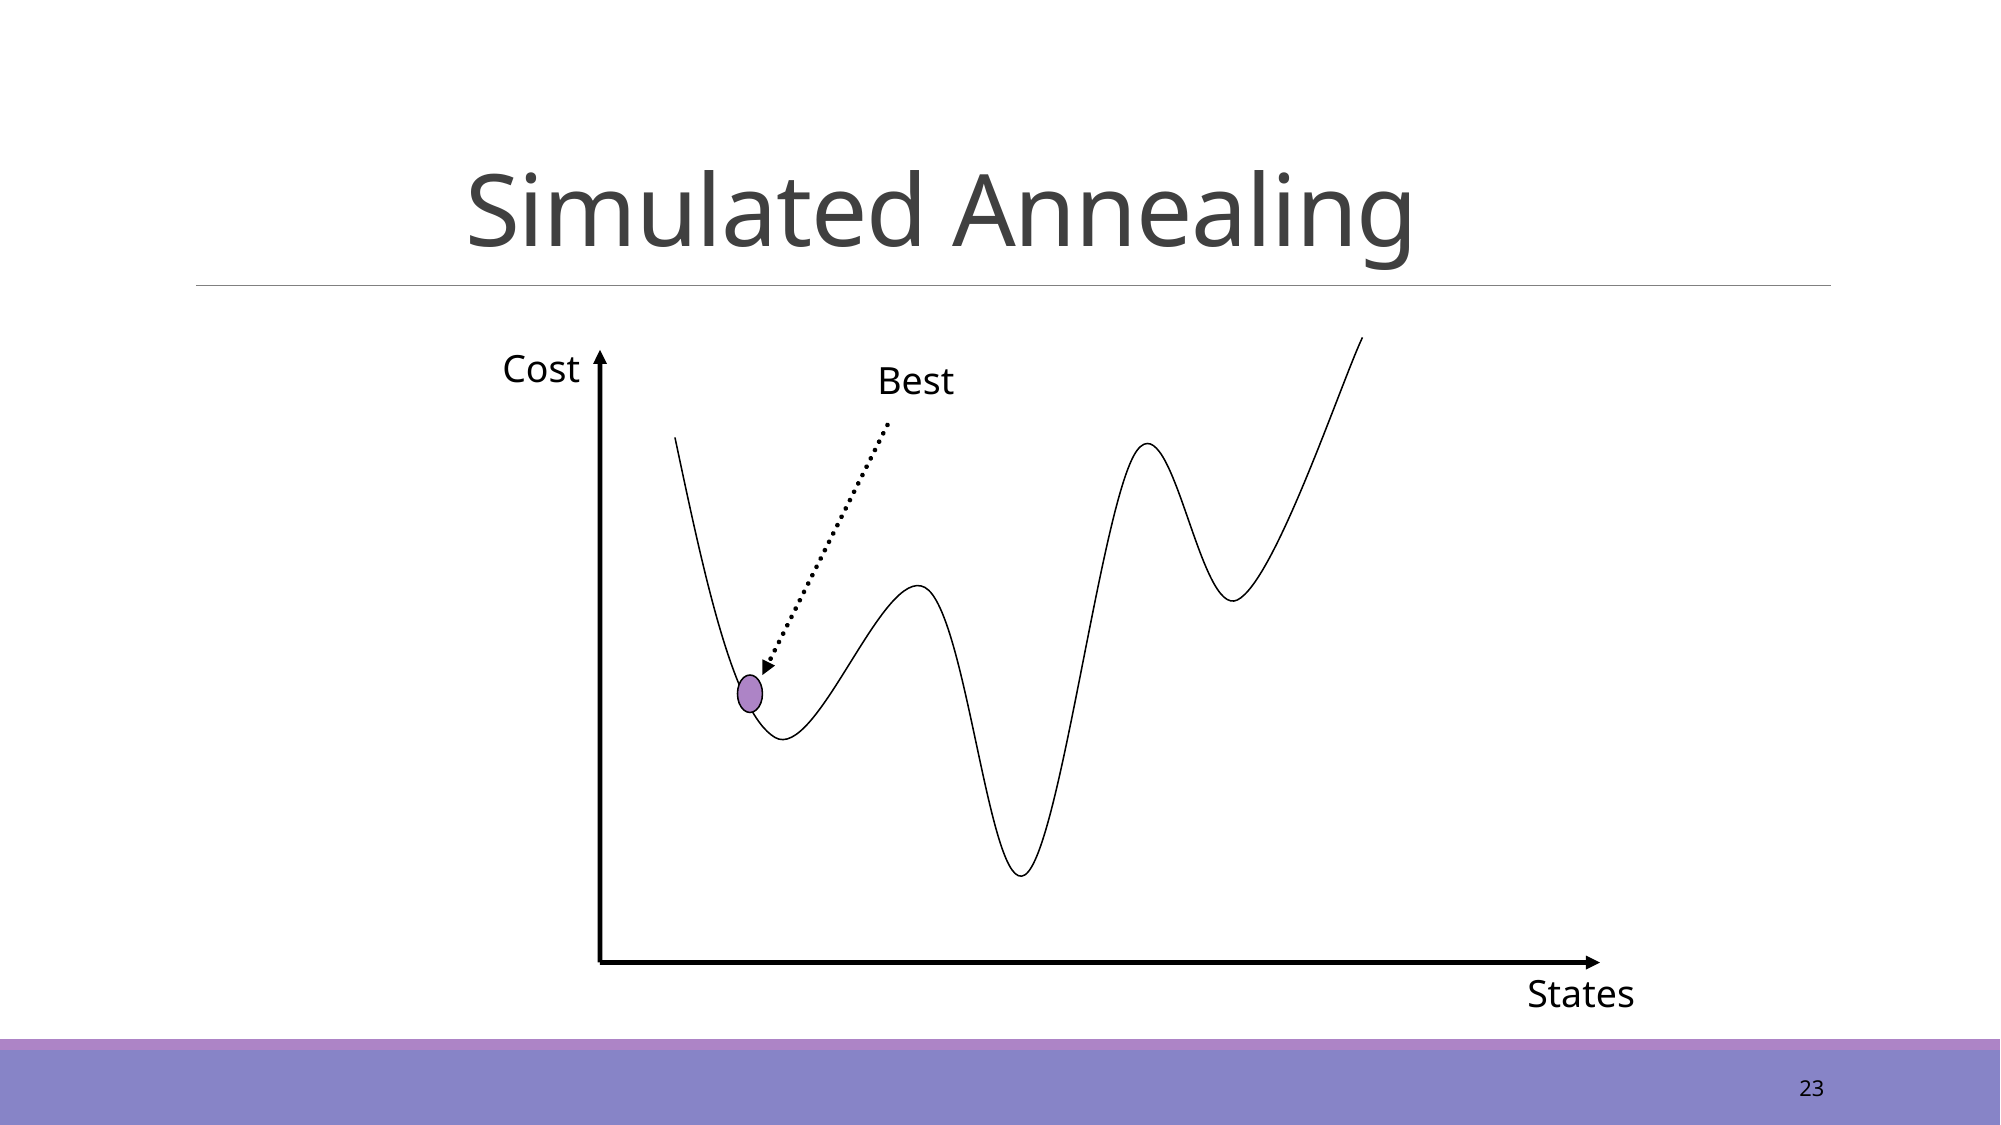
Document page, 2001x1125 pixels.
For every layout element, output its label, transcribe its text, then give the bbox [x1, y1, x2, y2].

slide_number 23 [1624, 1059, 1840, 1120]
text_box States [1512, 962, 1688, 1023]
text_box Best [862, 349, 988, 410]
text_box [737, 675, 763, 713]
text_box [1587, 956, 1599, 962]
text_box [762, 661, 774, 676]
title Simulated Annealing [450, 140, 1729, 275]
text_box [674, 337, 1363, 877]
text_box Cost [487, 337, 650, 398]
